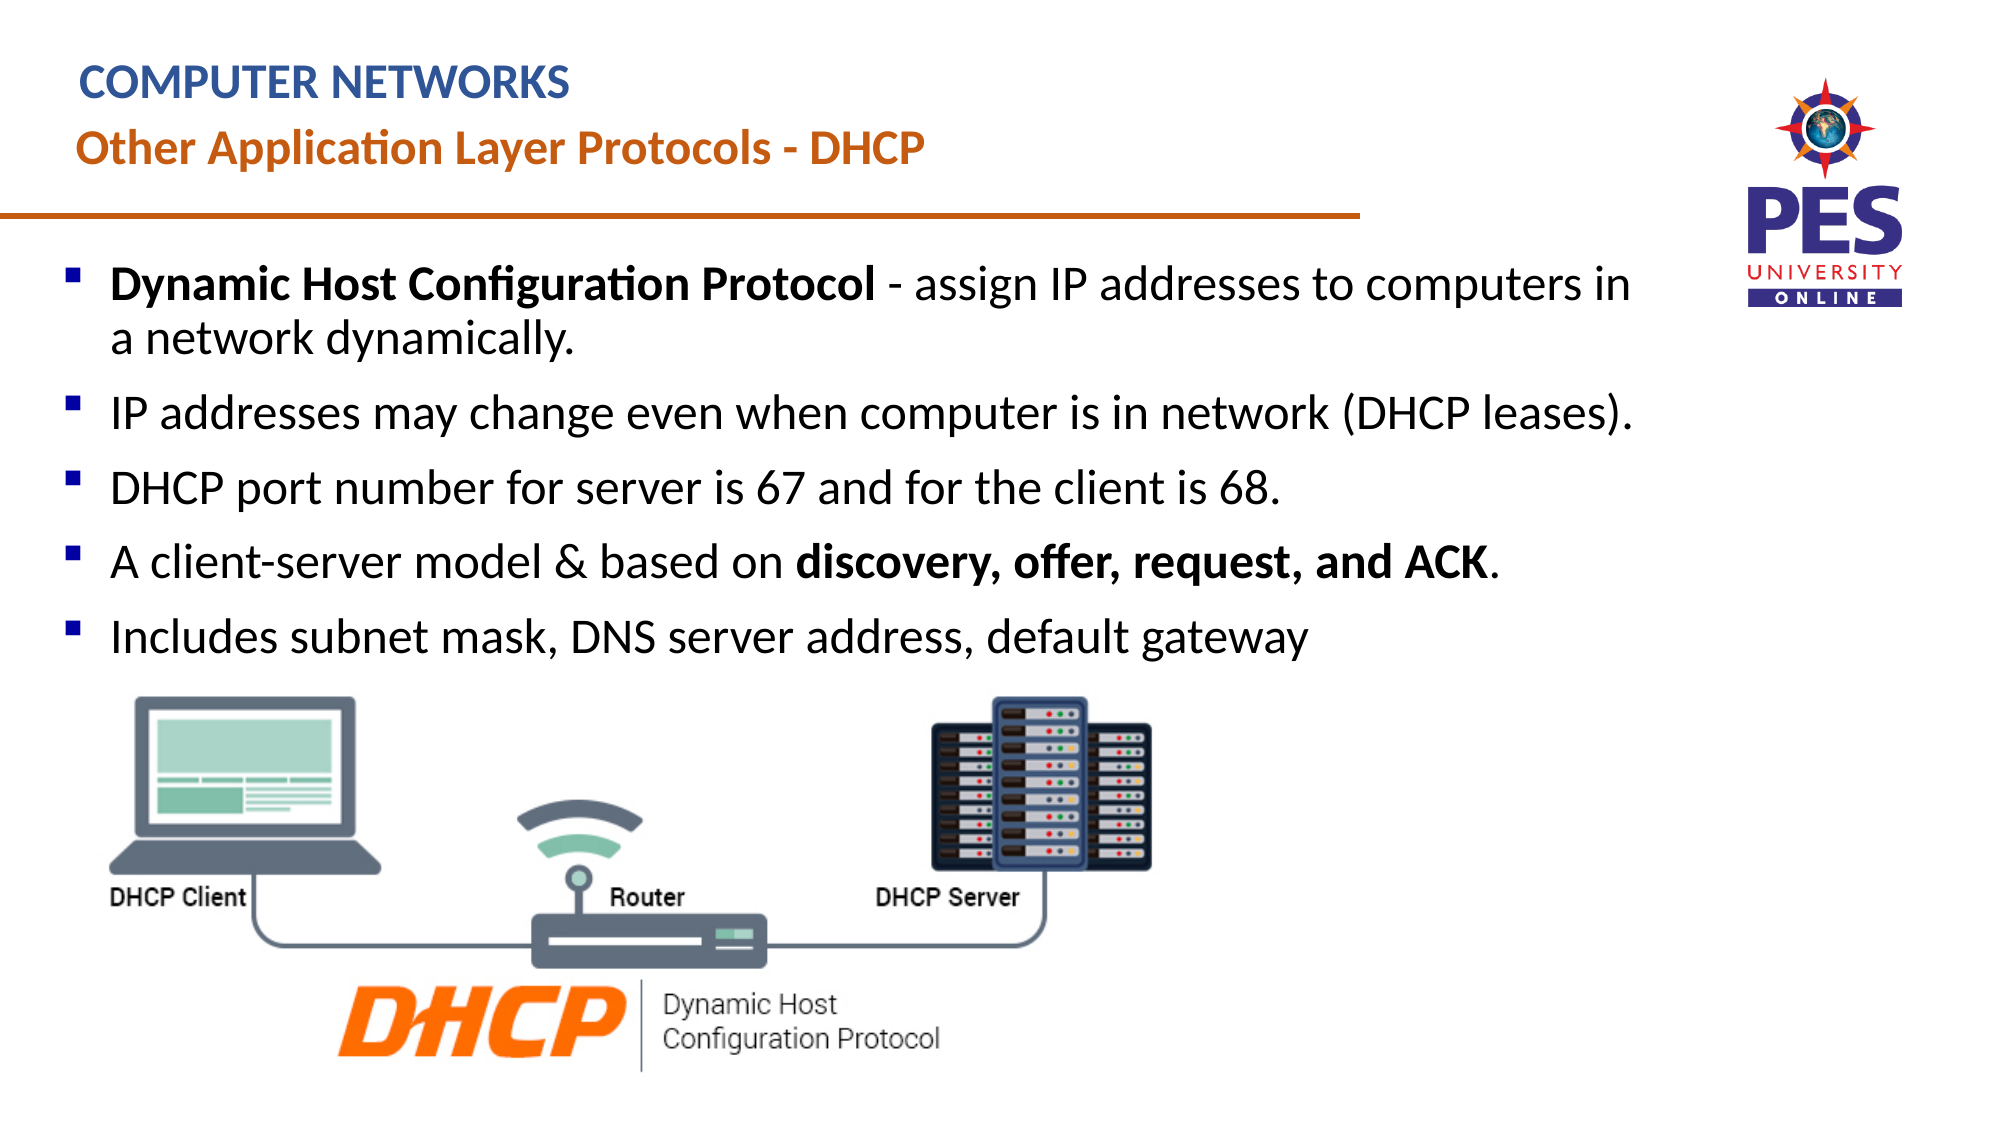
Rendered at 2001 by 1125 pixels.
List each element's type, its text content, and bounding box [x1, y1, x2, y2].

picture [60, 689, 1199, 1080]
text_box COMPUTER NETWORKS [64, 41, 1295, 106]
text_box Dynamic Host Configuration Protocol - assign IP addresses to computers in a network dynamically. IP addresses may change even when computer is in network (DHCP leases). DHCP port number for server is 67 and for the client is 68. A client-server model & based on discovery, offer, request, and ACK. Includes subnet mask, DNS server address, default gateway [37, 249, 1677, 1013]
picture [1748, 76, 1902, 307]
text_box Other Application Layer Protocols - DHCP [60, 106, 1374, 182]
